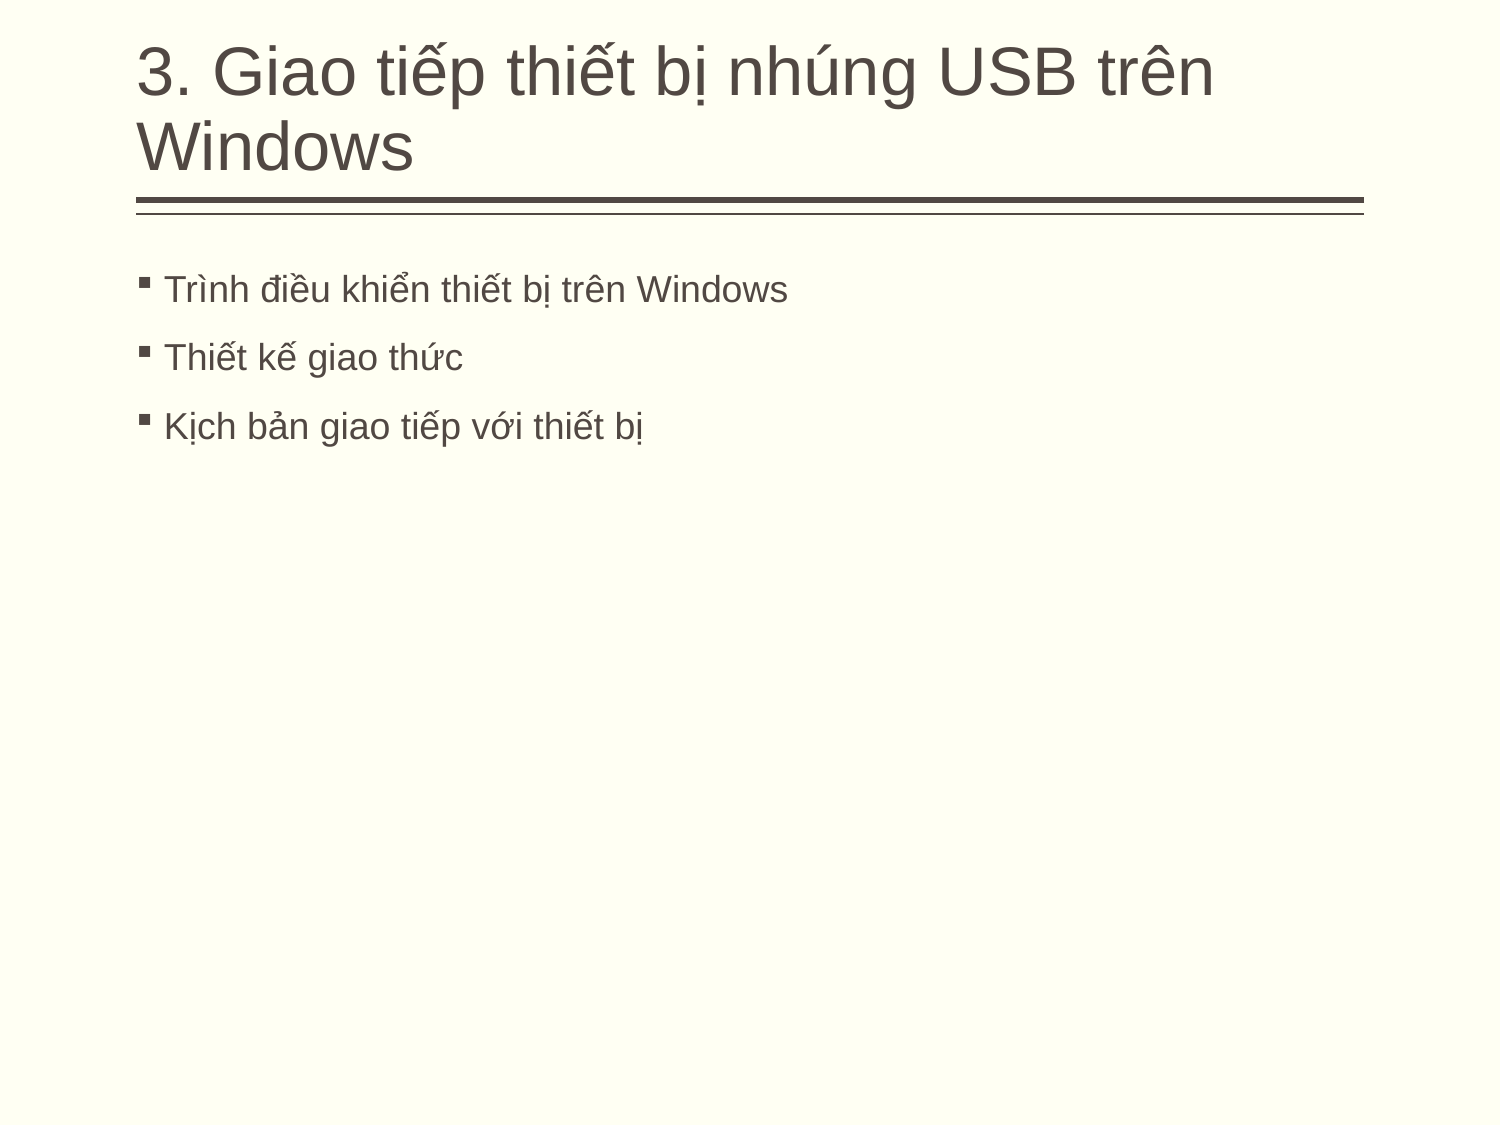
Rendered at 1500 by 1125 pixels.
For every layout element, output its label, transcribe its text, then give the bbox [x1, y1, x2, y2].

title 3. Giao tiếp thiết bị nhúng USB trên Windows [135, 12, 1364, 193]
list Trình điều khiển thiết bị trên Windows Thiết kế giao thức Kịch bản giao tiếp với thiết bị [135, 262, 1364, 1013]
